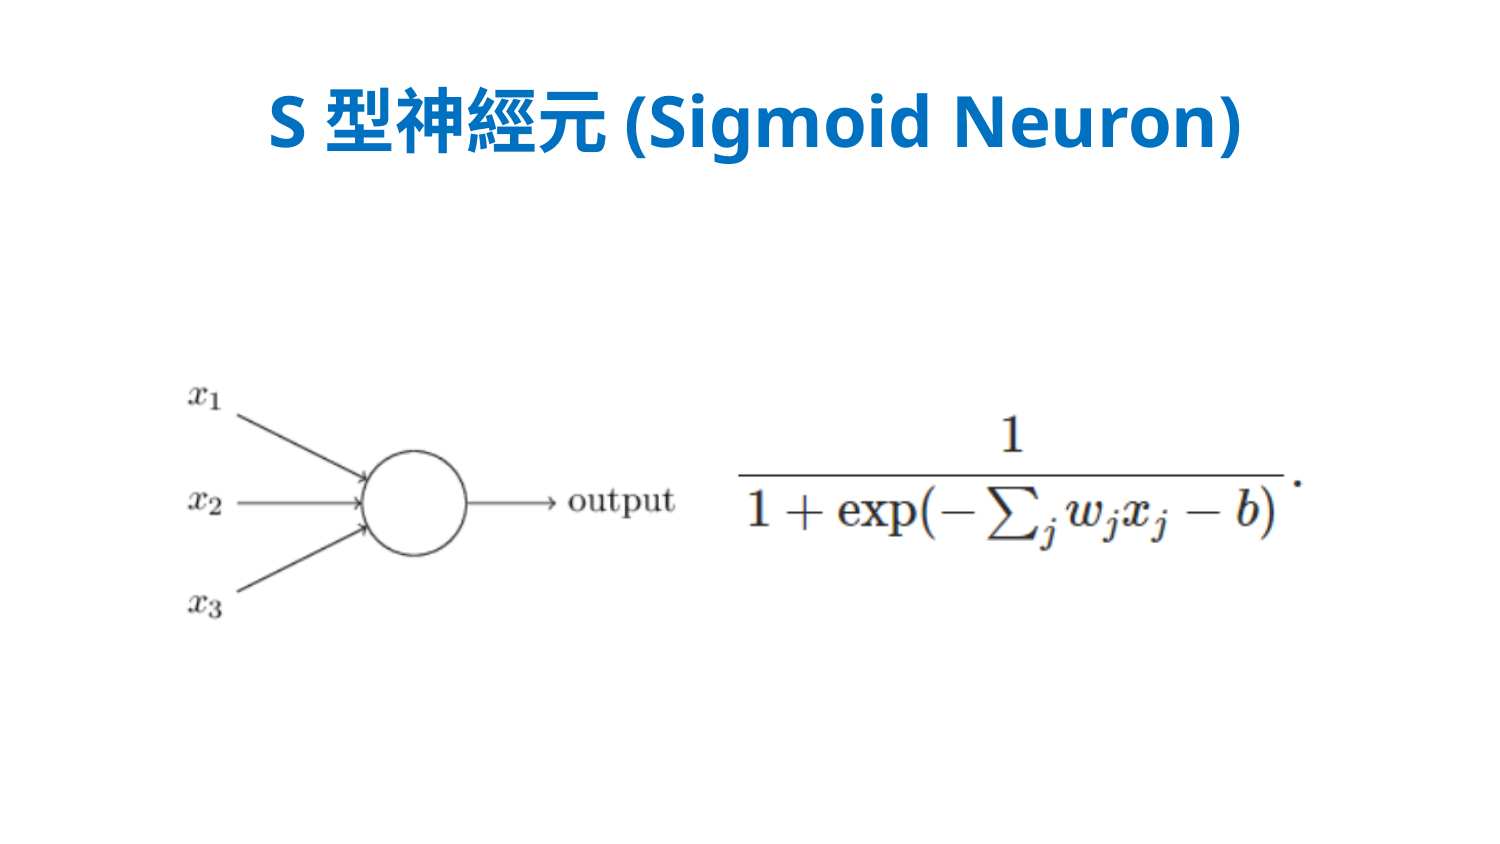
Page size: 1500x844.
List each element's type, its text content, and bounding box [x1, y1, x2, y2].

title S型神經元(Sigmoid Neuron) [76, 17, 1436, 222]
picture [147, 362, 1385, 647]
